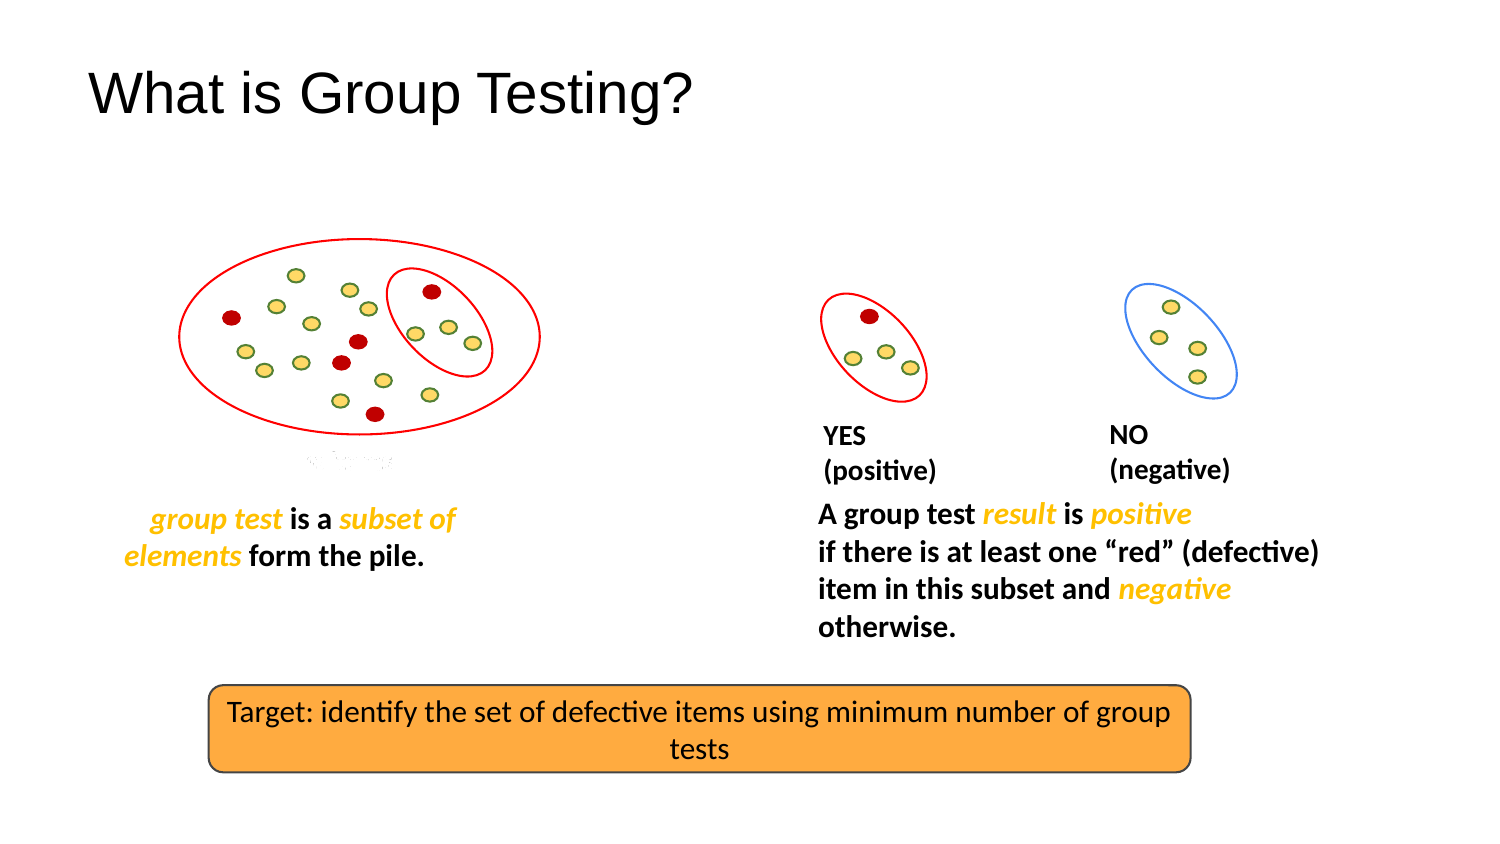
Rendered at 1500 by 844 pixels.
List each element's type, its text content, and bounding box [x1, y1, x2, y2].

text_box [801, 274, 994, 494]
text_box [1097, 300, 1284, 493]
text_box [176, 241, 511, 483]
text_box [1126, 283, 1187, 298]
text_box Target: identify the set of defective items using minimum number of group tests [208, 685, 1191, 773]
text_box [516, 288, 540, 386]
text_box A group test is a subset of elements form the pile. [112, 492, 511, 579]
text_box A group test result is positive if there is at least one “red” (defective) item in this subset and negative otherwise. [806, 488, 1346, 649]
title What is Group Testing? [77, 33, 1048, 157]
